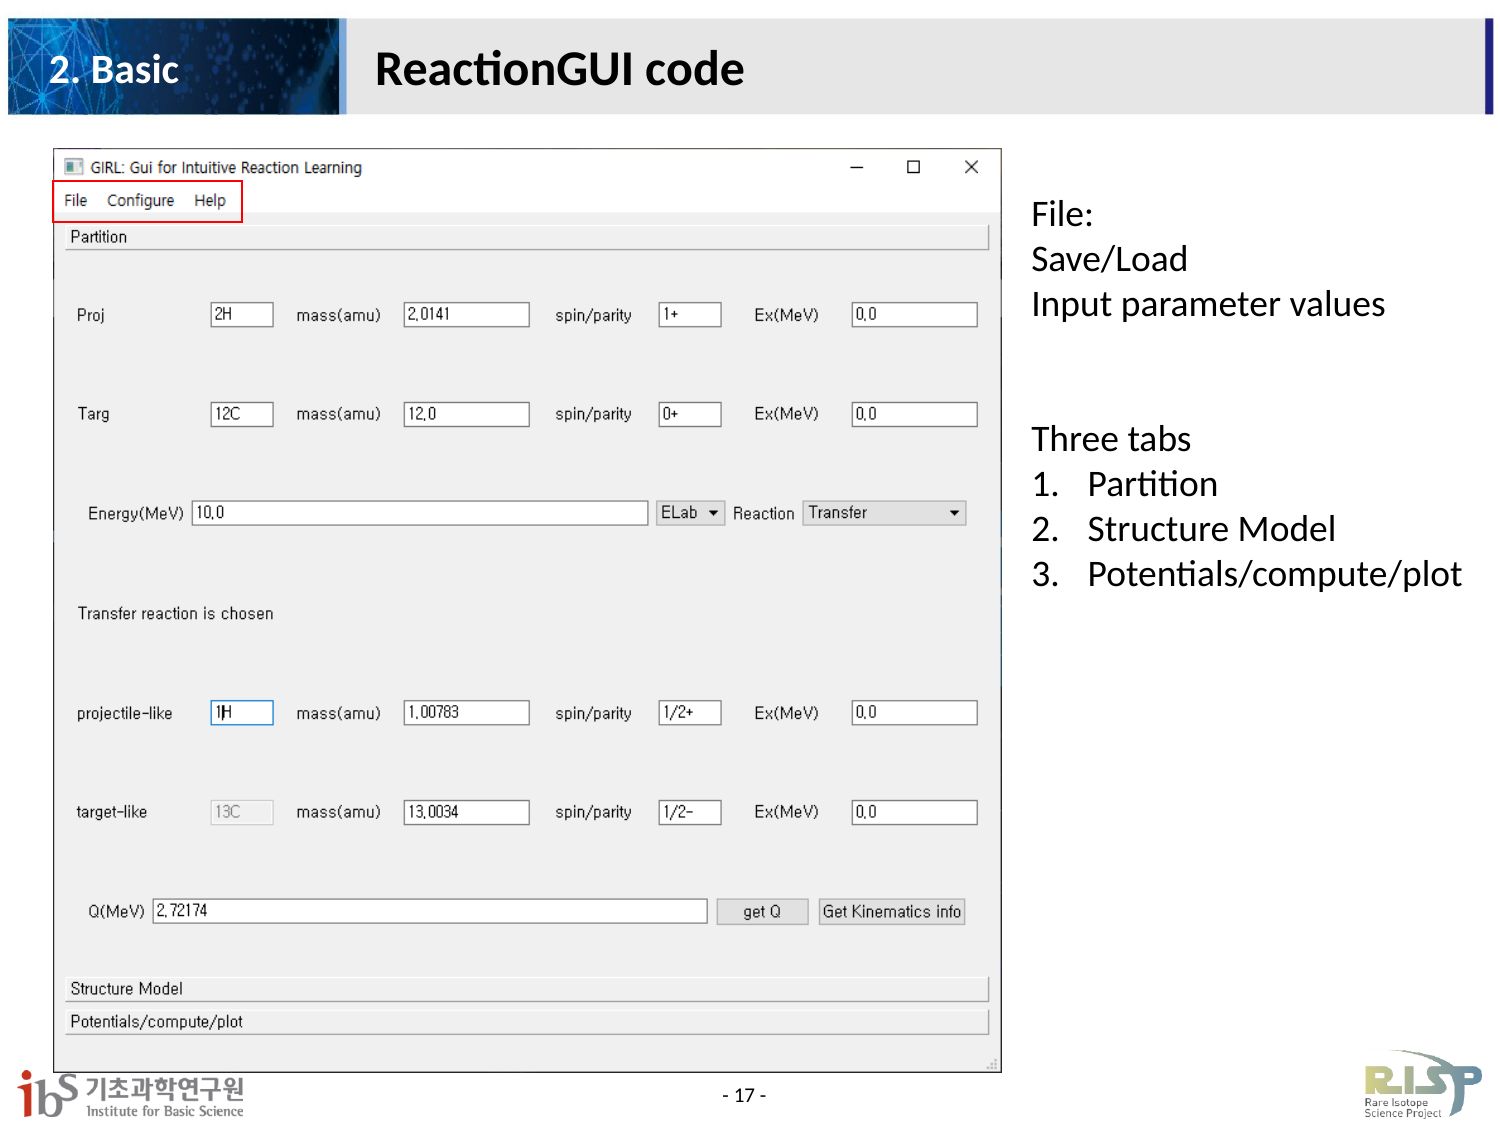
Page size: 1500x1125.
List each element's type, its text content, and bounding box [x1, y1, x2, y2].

picture [17, 148, 1003, 1117]
picture [2, 10, 1500, 130]
picture [1364, 1049, 1482, 1119]
text_box File: Save/Load Input parameter values Three tabs Partition Structure Model Potentials/compute/plot [1016, 181, 1478, 737]
